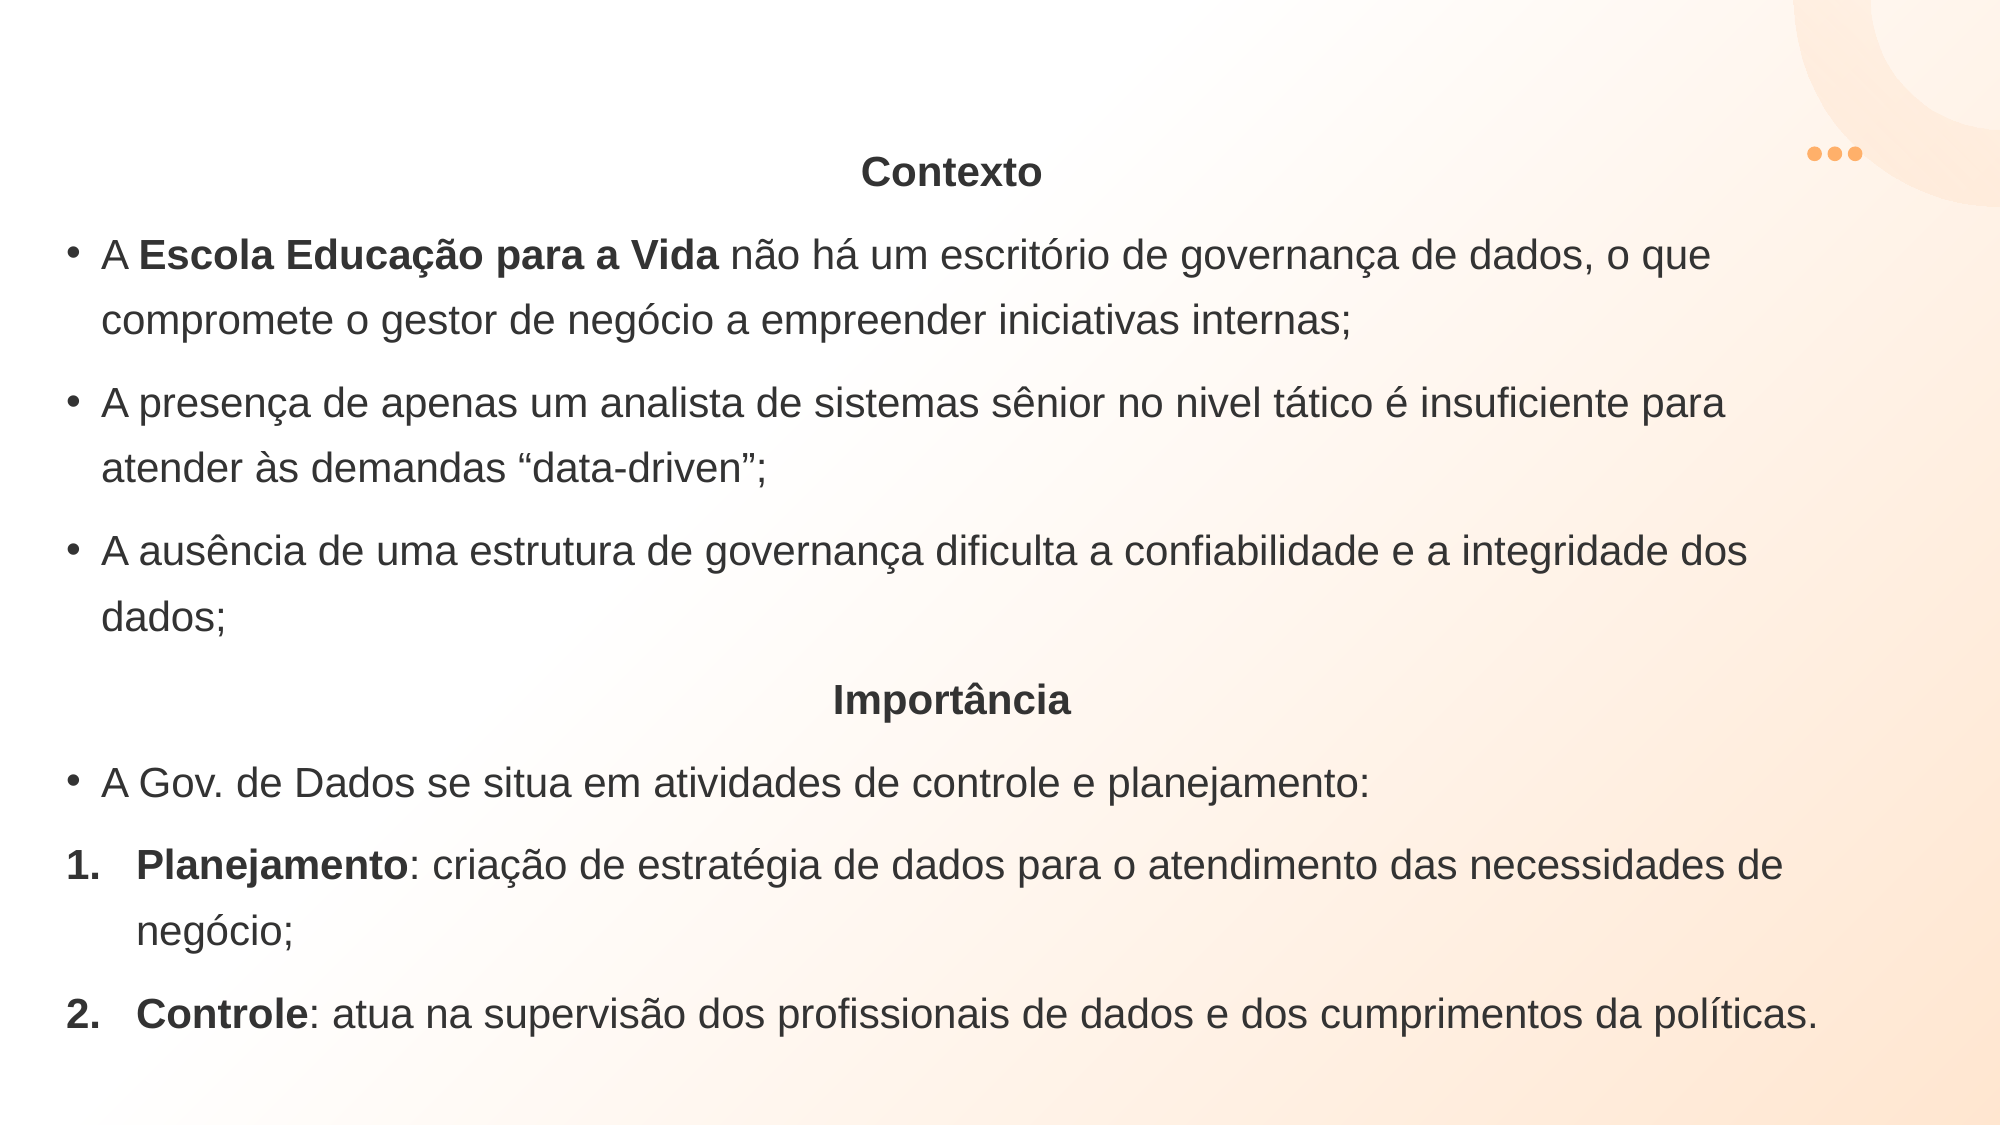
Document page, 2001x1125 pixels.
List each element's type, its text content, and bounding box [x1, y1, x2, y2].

list Contexto A Escola Educação para a Vida não há um escritório de governança de dados, o que compromete o gestor de negócio a empreender iniciativas internas; A presença de apenas um analista de sistemas sênior no nivel tático é insuficiente para atender às demandas “data-driven”; A ausência de uma estrutura de governança dificulta a confiabilidade e a integridade dos dados; Importância A Gov. de Dados se situa em atividades de controle e planejamento: Planejamento: criação de estratégia de dados para o atendimento das necessidades de negócio; Controle: atua na supervisão dos profissionais de dados e dos cumprimentos da políticas. [66, 129, 1838, 1075]
